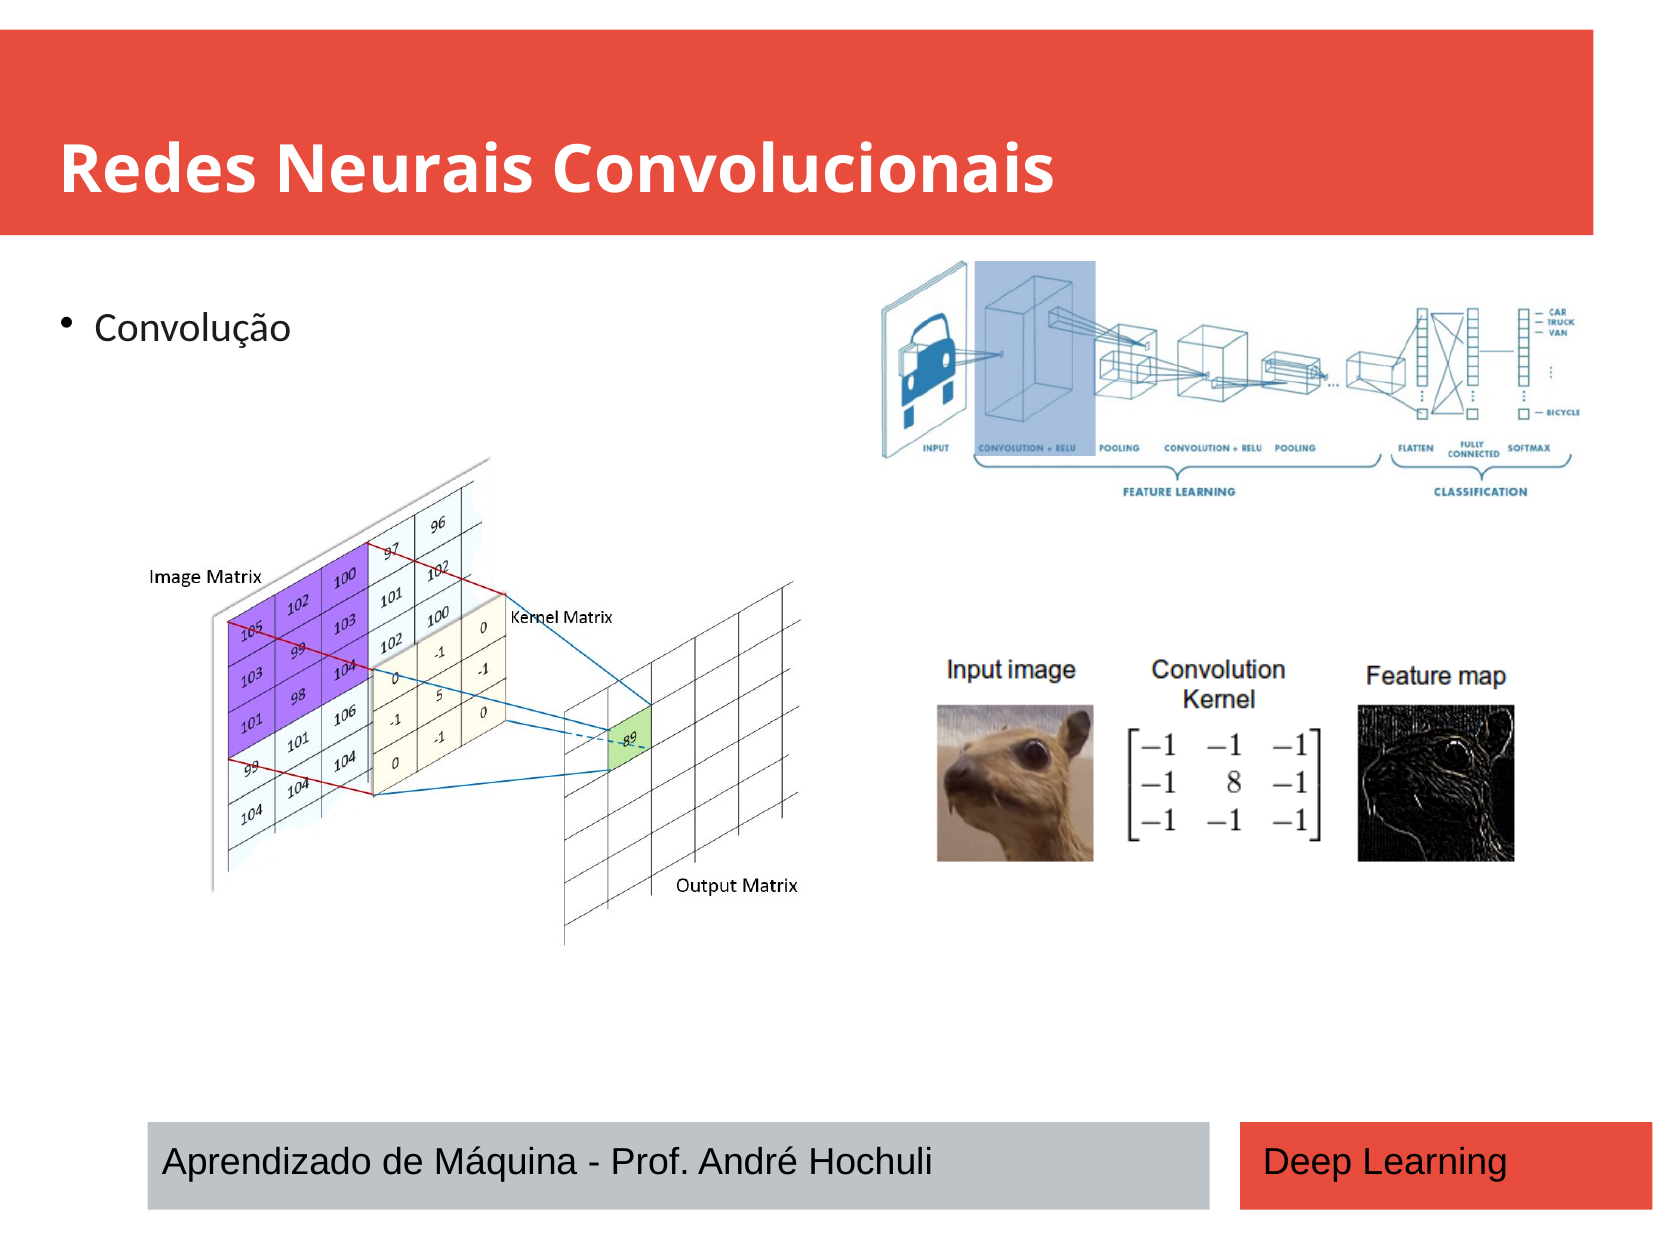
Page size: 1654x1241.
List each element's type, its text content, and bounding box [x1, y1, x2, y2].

text_box Convolução [59, 299, 1564, 1067]
picture [118, 456, 811, 949]
picture [869, 244, 1594, 503]
picture [928, 641, 1535, 876]
text_box Redes Neurais Convolucionais [59, 59, 1594, 206]
text_box Deep Learning [1248, 1129, 1622, 1189]
text_box Aprendizado de Máquina - Prof. André Hochuli [147, 1129, 1204, 1189]
